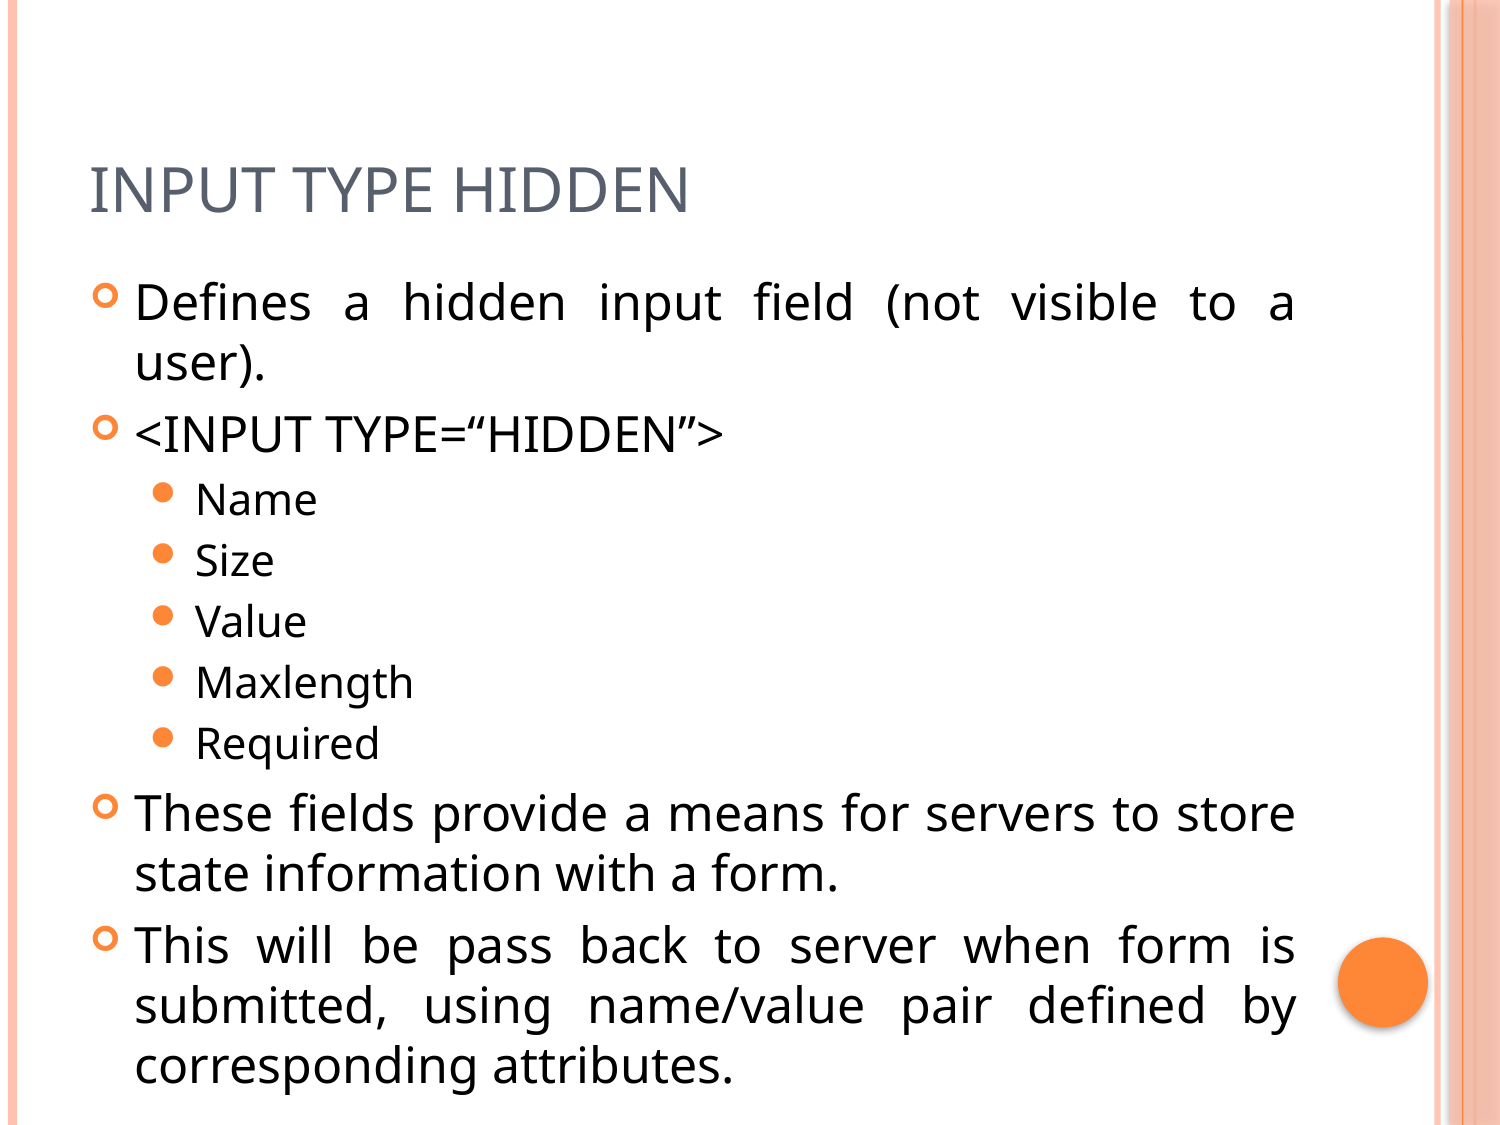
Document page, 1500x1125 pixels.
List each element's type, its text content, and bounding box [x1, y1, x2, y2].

list Defines a hidden input field (not visible to a user). <INPUT TYPE=“HIDDEN”> Name Size Value Maxlength Required These fields provide a means for servers to store state information with a form. This will be pass back to server when form is submitted, using name/value pair defined by corresponding attributes. [75, 262, 1313, 1062]
title Input Type Hidden [75, 45, 1300, 233]
